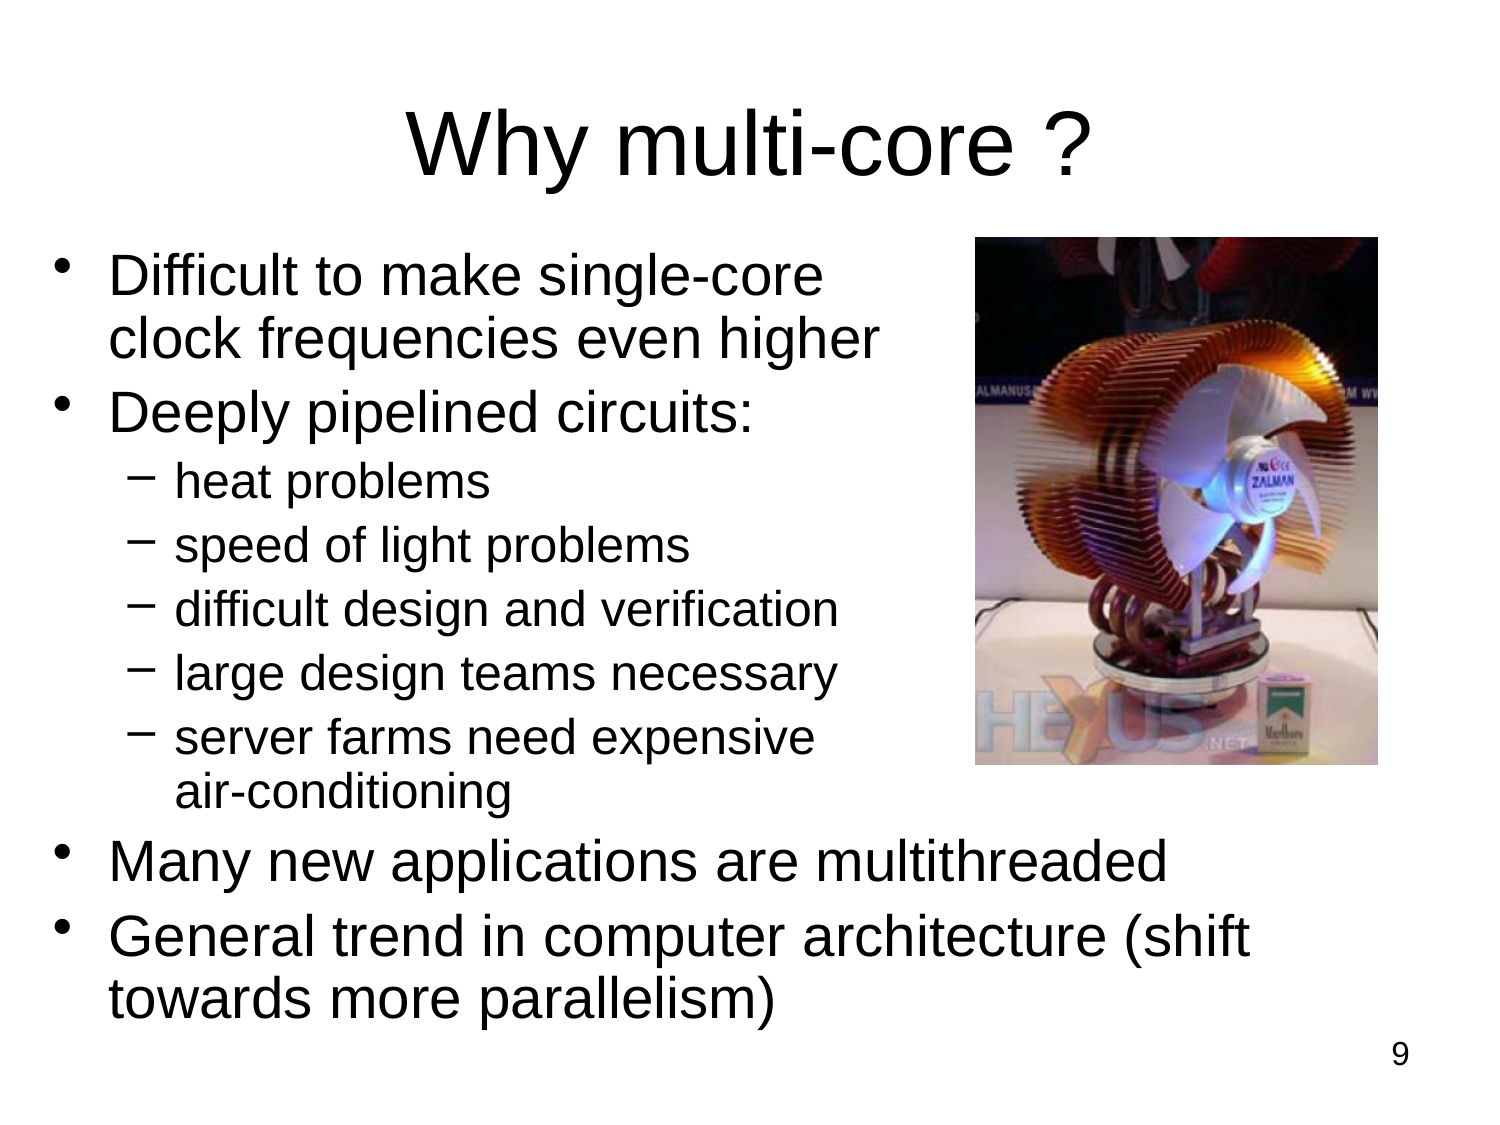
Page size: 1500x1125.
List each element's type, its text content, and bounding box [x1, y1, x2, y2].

picture [974, 237, 1379, 766]
list Difficult to make single-core clock frequencies even higher Deeply pipelined circuits: heat problems speed of light problems difficult design and verification large design teams necessary server farms need expensive air-conditioning Many new applications are multithreaded General trend in computer architecture (shift towards more parallelism) [37, 237, 1388, 981]
title Why multi-core ? [74, 44, 1426, 233]
slide_number 9 [1074, 1024, 1426, 1103]
